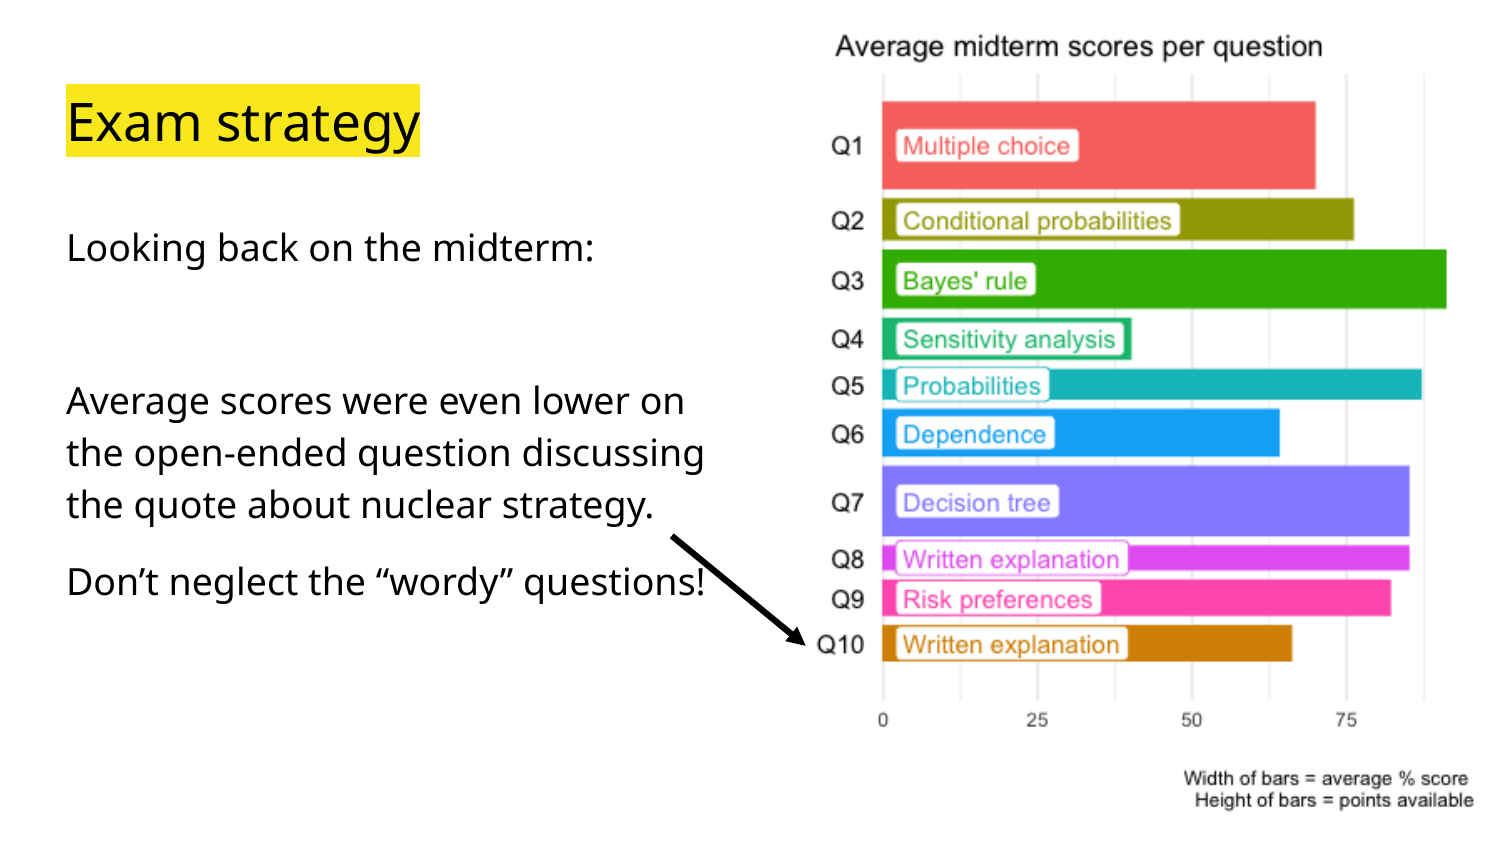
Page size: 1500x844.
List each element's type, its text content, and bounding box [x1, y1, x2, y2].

title Exam strategy [51, 72, 784, 167]
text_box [671, 535, 806, 647]
list Looking back on the midterm: Average scores were even lower on the open-ended question discussing the quote about nuclear strategy. Don’t neglect the “wordy” questions! [51, 202, 736, 750]
picture [789, 22, 1487, 822]
